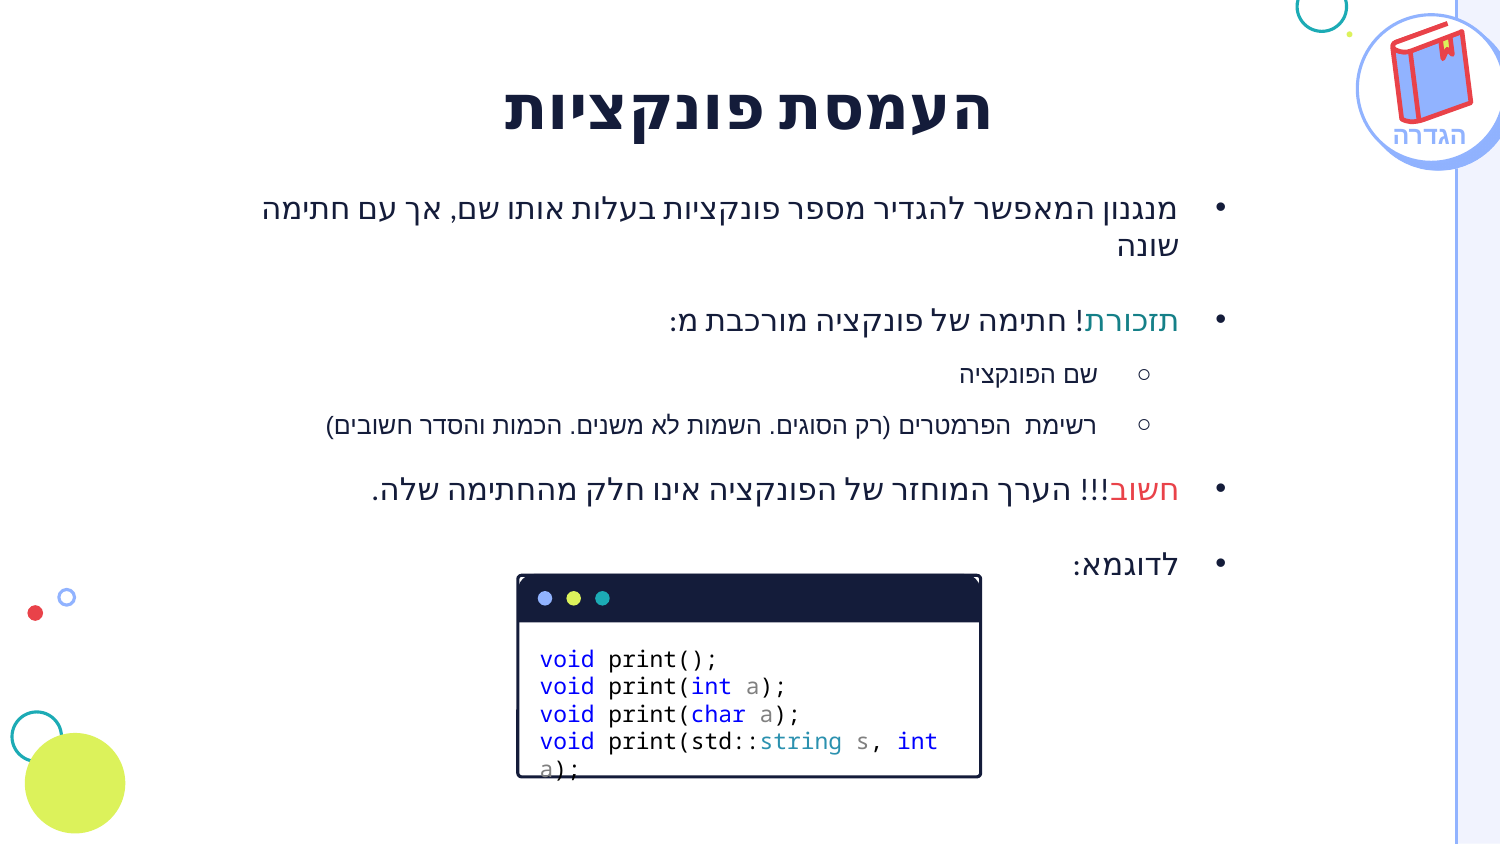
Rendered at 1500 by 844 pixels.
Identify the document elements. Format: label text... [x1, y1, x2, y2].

text_box הגדרה [1370, 106, 1489, 150]
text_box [517, 573, 981, 778]
title העמסת פונקציות [88, 66, 1412, 176]
list מנגנון המאפשר להגדיר מספר פונקציות בעלות אותו שם, אך עם חתימה שונה תזכורת! חתימה של פונקציה מורכבת מ: שם הפונקציה רשימת הפרמטרים (רק הסוגים. השמות לא משנים. הכמות והסדר חשובים) חשוב!!! הערך המוחזר של הפונקציה אינו חלק מהחתימה שלה. לדוגמא: [250, 176, 1249, 641]
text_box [1395, 25, 1468, 120]
